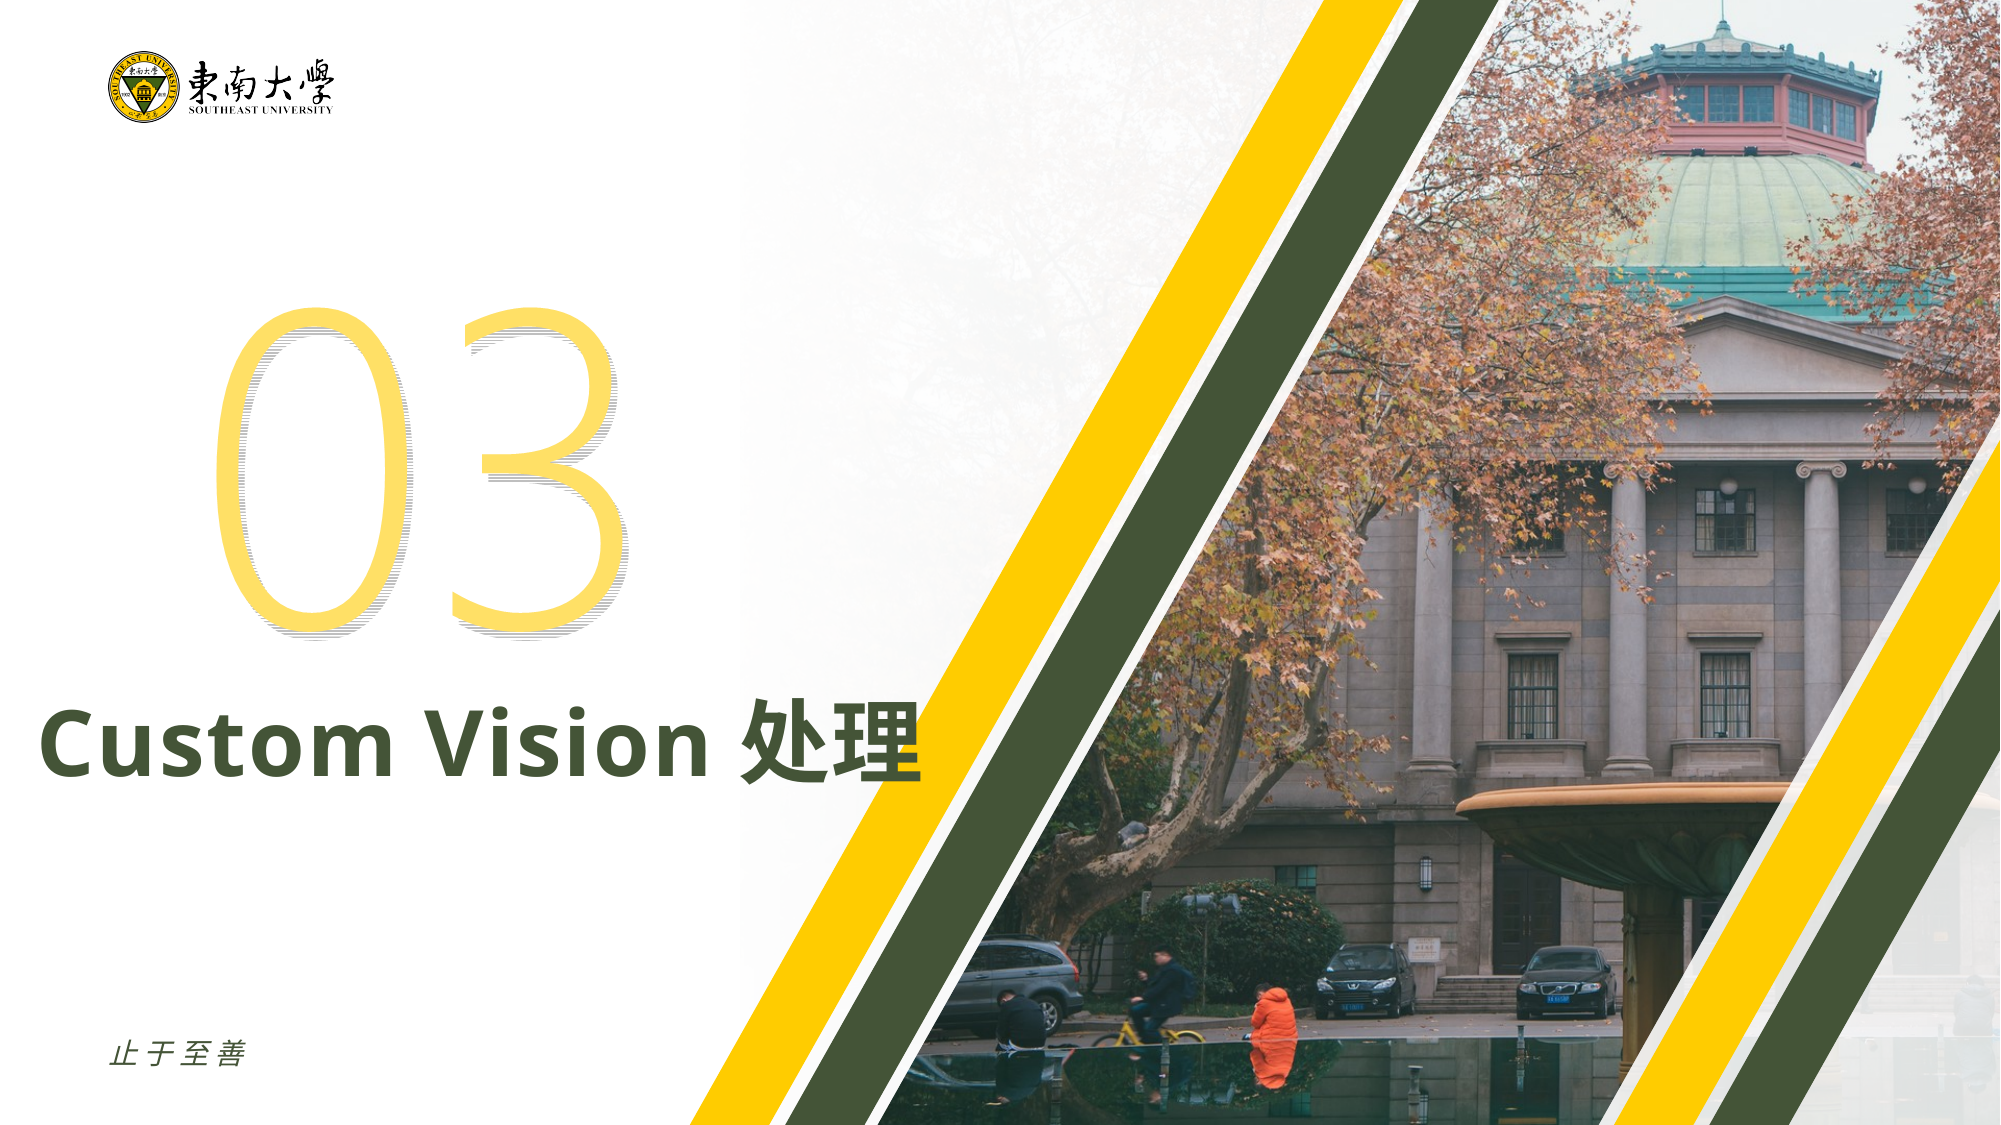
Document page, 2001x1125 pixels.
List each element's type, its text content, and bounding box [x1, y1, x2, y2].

slide_number 止于至善 [108, 1022, 657, 1083]
picture [877, 0, 2000, 1125]
picture [108, 51, 334, 123]
picture [182, 220, 672, 747]
list Custom Vision处理 [0, 677, 975, 797]
